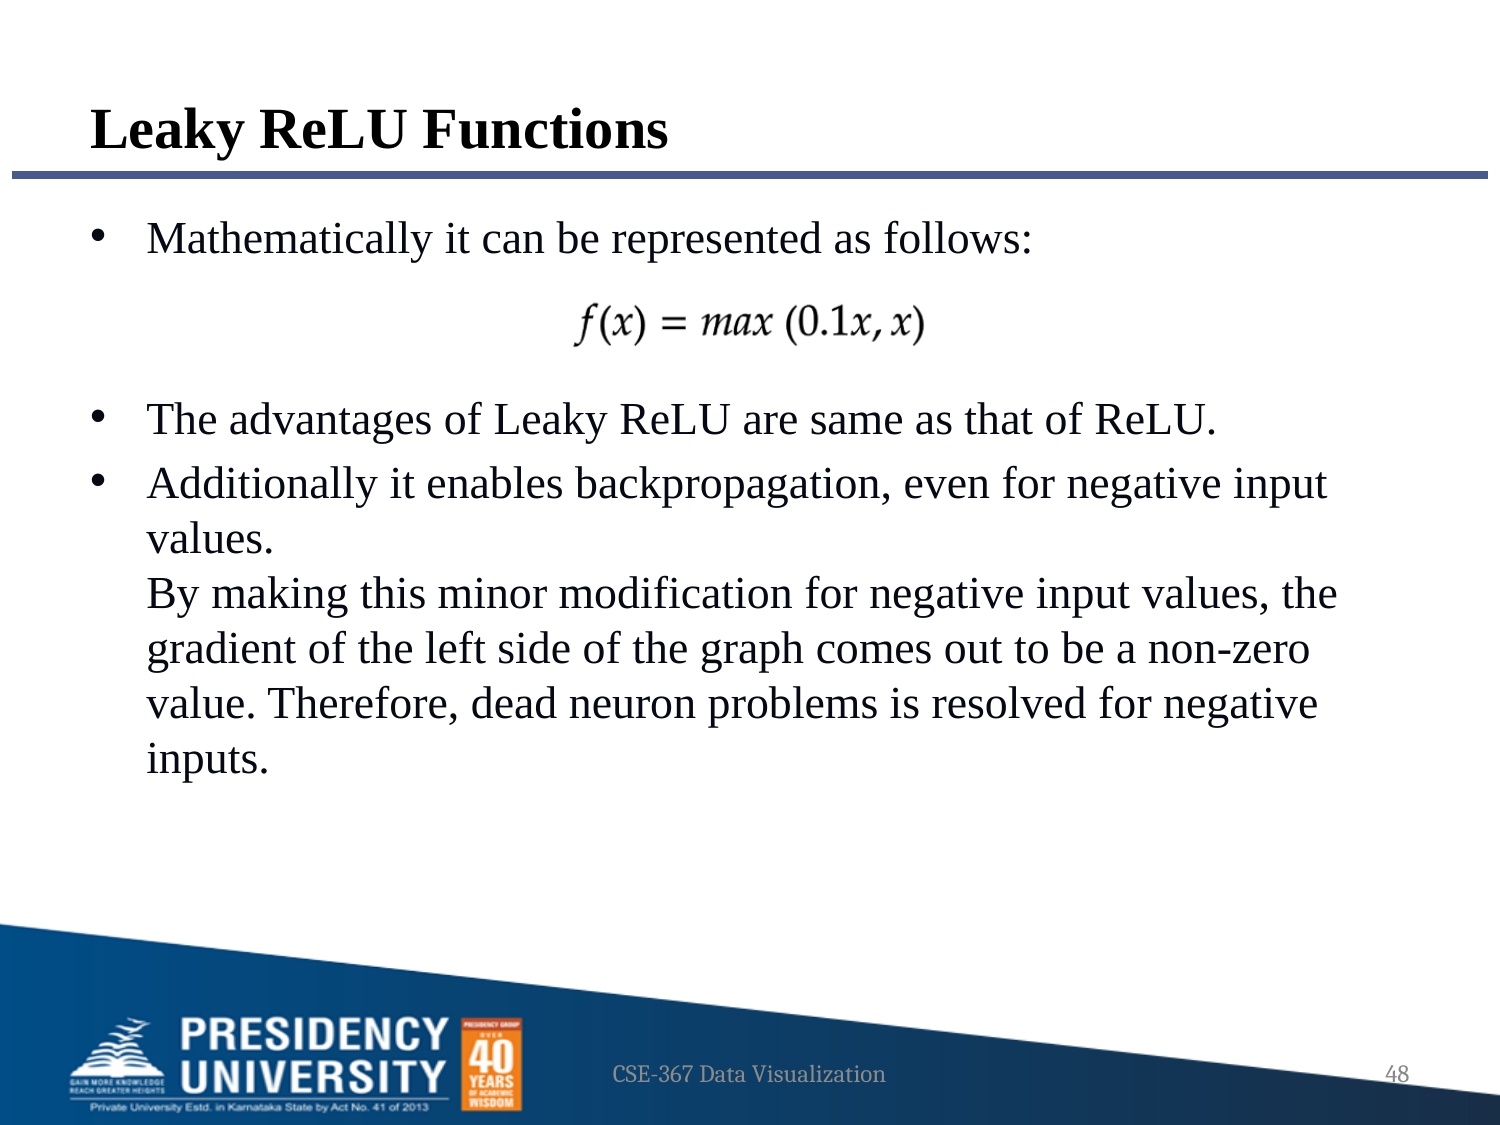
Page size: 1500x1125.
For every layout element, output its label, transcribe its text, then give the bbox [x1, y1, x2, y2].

title Leaky ReLU Functions [75, 50, 1425, 168]
footer CSE-367 Data Visualization [512, 1042, 988, 1103]
picture [518, 274, 956, 363]
slide_number 48 [1074, 1042, 1425, 1103]
list Mathematically it can be represented as follows: The advantages of Leaky ReLU are same as that of ReLU. Additionally it enables backpropagation, even for negative input values. By making this minor modification for negative input values, the gradient of the left side of the graph comes out to be a non-zero value. Therefore, dead neuron problems is resolved for negative inputs. [75, 200, 1375, 1043]
picture [0, 921, 1500, 1125]
